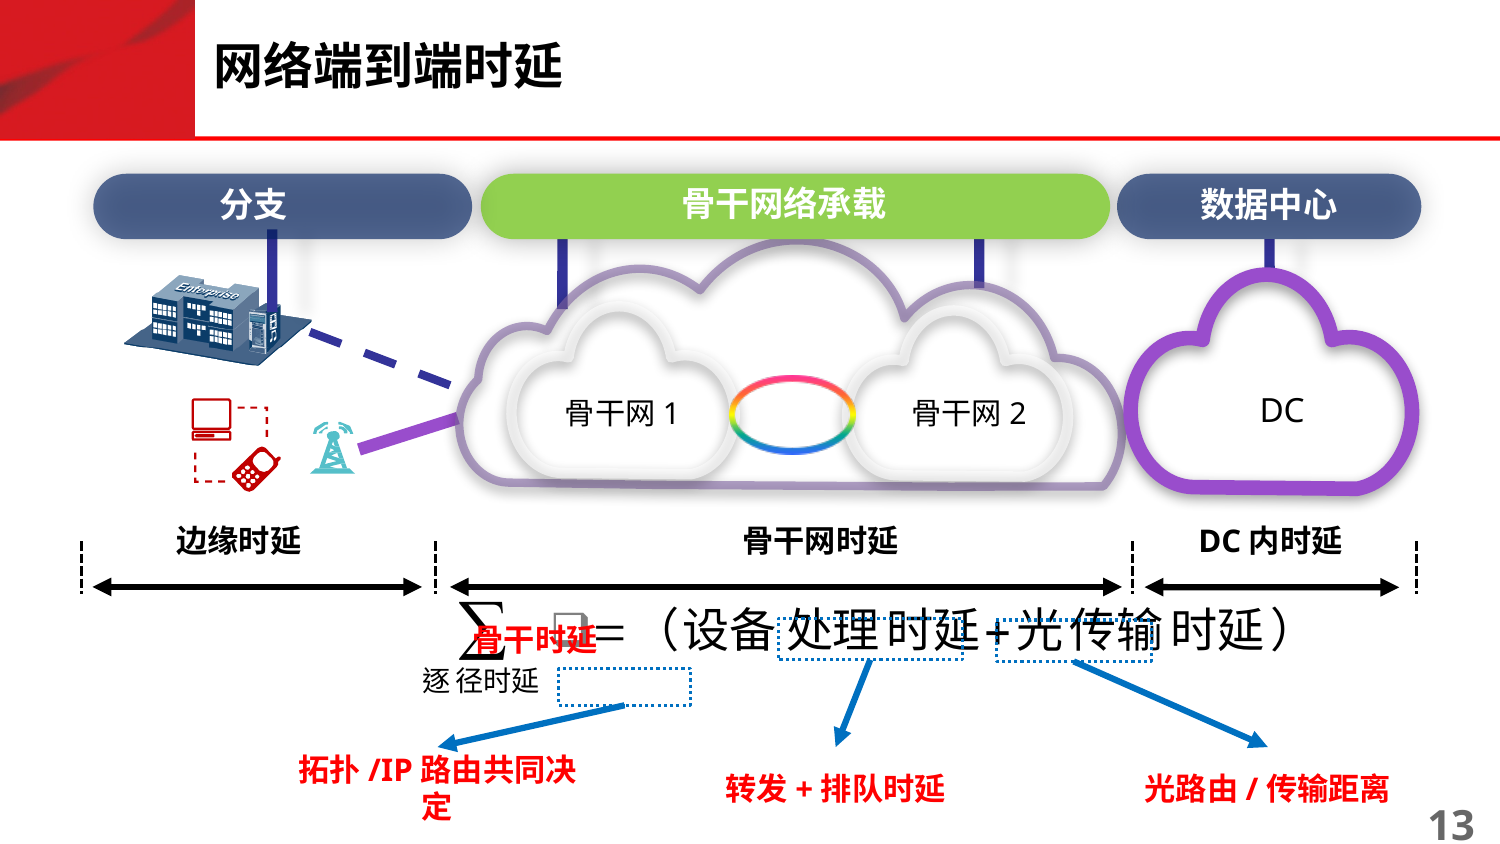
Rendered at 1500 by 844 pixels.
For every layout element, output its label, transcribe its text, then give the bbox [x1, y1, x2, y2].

text_box 网络端到端时延 [198, 15, 1396, 115]
picture [728, 374, 856, 455]
text_box [558, 668, 691, 706]
text_box [996, 619, 1152, 662]
text_box 转发+排队时延 [668, 747, 1003, 828]
text_box 分支 [145, 175, 363, 233]
text_box [511, 306, 724, 475]
text_box 骨干时延 [420, 598, 651, 680]
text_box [835, 659, 871, 748]
text_box 13 [1387, 790, 1500, 844]
text_box 边缘时延 [78, 499, 414, 581]
text_box 数据中心 [1136, 175, 1402, 233]
text_box [459, 259, 1122, 487]
text_box [1123, 176, 1422, 240]
text_box [860, 310, 1069, 477]
text_box [1130, 274, 1413, 489]
text_box 光路由/传输距离 [1100, 747, 1436, 828]
text_box [338, 421, 354, 434]
text_box [313, 421, 329, 434]
text_box DC内时延 [1119, 499, 1422, 581]
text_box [191, 398, 281, 493]
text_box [437, 705, 625, 748]
picture [0, 0, 195, 139]
text_box 拓扑/IP路由共同决定 [270, 747, 605, 828]
text_box [309, 431, 356, 474]
text_box [486, 173, 1111, 240]
picture [124, 273, 312, 366]
text_box [93, 173, 473, 240]
text_box 骨干网时延 [672, 500, 969, 581]
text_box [1073, 661, 1269, 748]
text_box [778, 618, 963, 660]
text_box 骨干网络承载 [664, 174, 903, 231]
